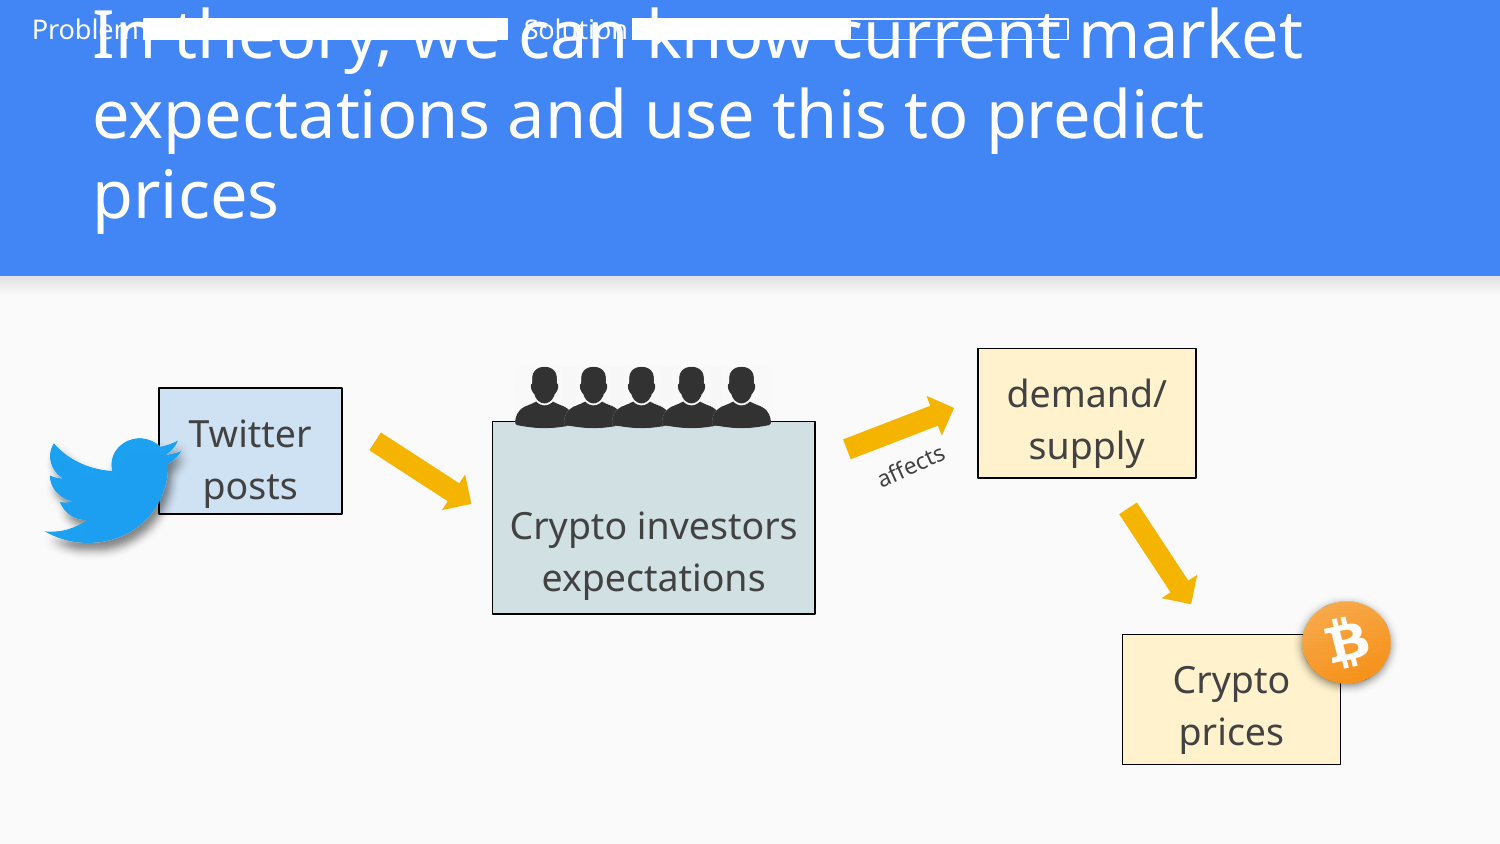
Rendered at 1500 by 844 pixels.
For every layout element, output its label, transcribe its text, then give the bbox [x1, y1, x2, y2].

text_box [843, 395, 955, 460]
text_box [851, 19, 1069, 40]
picture [1286, 586, 1406, 699]
text_box [143, 19, 507, 40]
text_box [1119, 502, 1198, 605]
picture [43, 437, 182, 543]
text_box [632, 19, 851, 40]
title Solution [508, 17, 646, 61]
list affects [811, 396, 1014, 544]
title Problem [16, 17, 155, 61]
list Twitter posts [158, 388, 342, 515]
list Crypto investors expectations [492, 421, 816, 614]
text_box [369, 432, 472, 511]
picture [513, 366, 773, 429]
list Crypto prices [1122, 634, 1341, 765]
list demand/ supply [978, 348, 1196, 479]
title In theory, we can know current market expectations and use this to predict prices [77, 121, 1427, 248]
